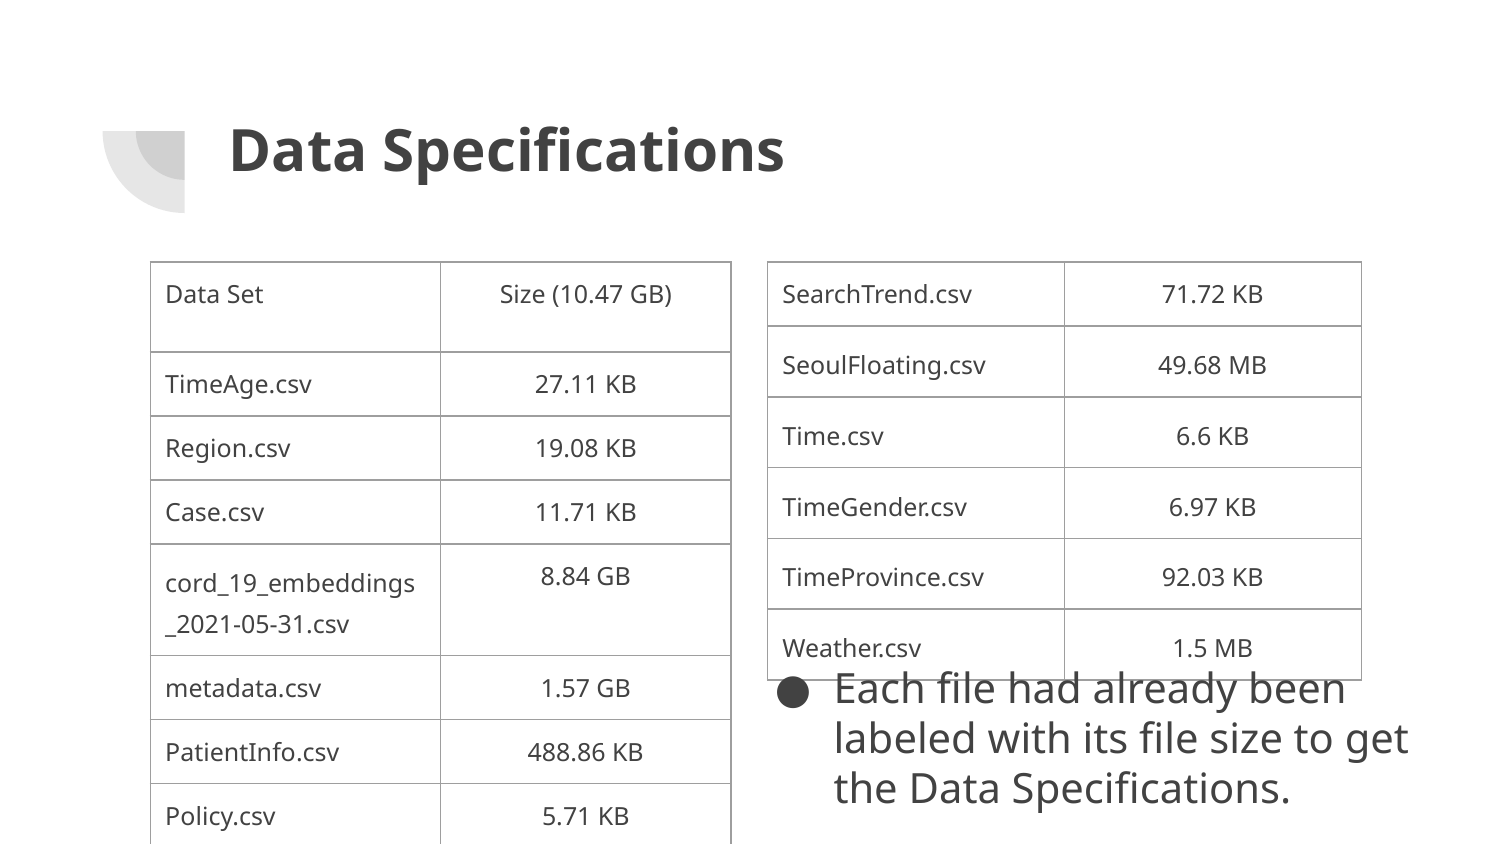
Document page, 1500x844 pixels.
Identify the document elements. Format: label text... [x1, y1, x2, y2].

table_cell 6.6 KB [1065, 398, 1361, 467]
table_header 71.72 KB [1065, 263, 1361, 325]
table_cell Weather.csv [768, 610, 1064, 646]
table_cell TimeAge.csv [151, 353, 440, 415]
table_cell 92.03 KB [1065, 539, 1361, 608]
table_cell Region.csv [151, 417, 440, 479]
table_cell 5.71 KB [441, 784, 730, 844]
text_box Each file had already been labeled with its file size to get the Data Specifications. [743, 646, 1475, 827]
table_cell cord_19_embeddings_2021-05-31.csv [151, 545, 440, 655]
table_cell 1.57 GB [441, 656, 730, 719]
table_cell Time.csv [768, 398, 1064, 467]
table_cell TimeGender.csv [768, 468, 1064, 538]
table_cell 8.84 GB [441, 545, 730, 655]
table_header Size (10.47 GB) [441, 263, 730, 351]
table_cell 19.08 KB [441, 417, 730, 479]
table_cell 11.71 KB [441, 481, 730, 543]
table_header SearchTrend.csv [768, 263, 1064, 325]
table_cell Case.csv [151, 481, 440, 543]
table_cell SeoulFloating.csv [768, 327, 1064, 396]
table_cell metadata.csv [151, 656, 440, 719]
table_cell 1.5 MB [1065, 610, 1361, 646]
table_header Data Set [151, 263, 440, 351]
table_cell PatientInfo.csv [151, 720, 440, 783]
title Data Specifications [213, 98, 1368, 263]
table_cell Policy.csv [151, 784, 440, 844]
table_cell 27.11 KB [441, 353, 730, 415]
table_cell 6.97 KB [1065, 468, 1361, 538]
table_cell TimeProvince.csv [768, 539, 1064, 608]
table_cell 488.86 KB [441, 720, 730, 783]
table_cell 49.68 MB [1065, 327, 1361, 396]
